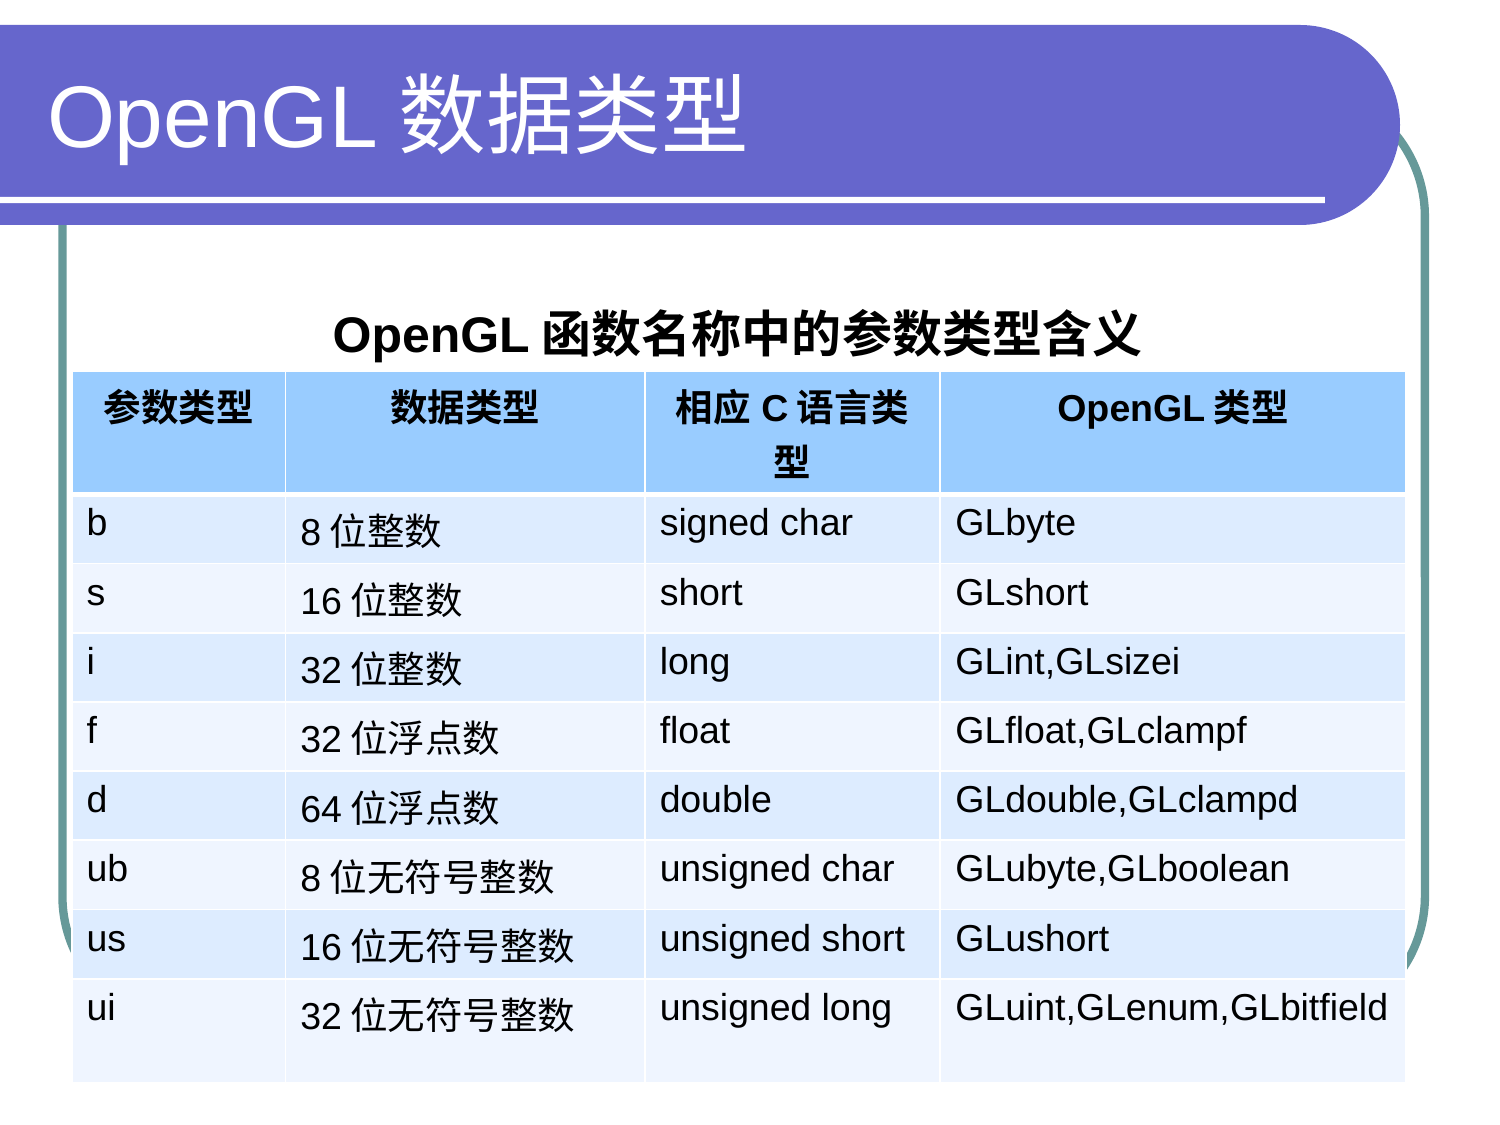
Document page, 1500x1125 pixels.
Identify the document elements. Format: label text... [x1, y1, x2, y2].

table_cell 8位无符号整数 [286, 841, 644, 909]
table_header OpenGL类型 [941, 372, 1405, 492]
table_cell f [73, 703, 285, 770]
table_header 数据类型 [286, 372, 644, 492]
table_header 相应C语言类型 [646, 372, 939, 492]
table_cell unsigned long [646, 980, 939, 1082]
table_cell GLushort [941, 910, 1405, 978]
table_cell GLfloat,GLclampf [941, 703, 1405, 770]
table_cell 8位整数 [286, 497, 644, 563]
table_cell us [73, 910, 285, 978]
table_cell GLint,GLsizei [941, 634, 1405, 701]
table_cell 32位整数 [286, 634, 644, 701]
table_cell 32位无符号整数 [286, 980, 644, 1082]
table_cell GLdouble,GLclampd [941, 772, 1405, 839]
table_cell d [73, 772, 285, 839]
table_cell short [646, 564, 939, 632]
table_cell GLubyte,GLboolean [941, 841, 1405, 909]
table_cell unsigned char [646, 841, 939, 909]
table_cell ui [73, 980, 285, 1082]
table_cell i [73, 634, 285, 701]
table_cell 64位浮点数 [286, 772, 644, 839]
table_cell 16位无符号整数 [286, 910, 644, 978]
text_box OpenGL函数名称中的参数类型含义 [317, 294, 1182, 370]
table_cell double [646, 772, 939, 839]
table_cell s [73, 564, 285, 632]
table_cell signed char [646, 497, 939, 563]
table_cell GLuint,GLenum,GLbitfield [941, 980, 1405, 1082]
table_header 参数类型 [73, 372, 285, 492]
table_cell 16位整数 [286, 564, 644, 632]
table_cell b [73, 497, 285, 563]
table_cell GLshort [941, 564, 1405, 632]
table_cell float [646, 703, 939, 770]
table_cell GLbyte [941, 497, 1405, 563]
table_cell long [646, 634, 939, 701]
table_cell unsigned short [646, 910, 939, 978]
table_cell ub [73, 841, 285, 909]
title OpenGL数据类型 [31, 37, 1348, 188]
table_cell 32位浮点数 [286, 703, 644, 770]
